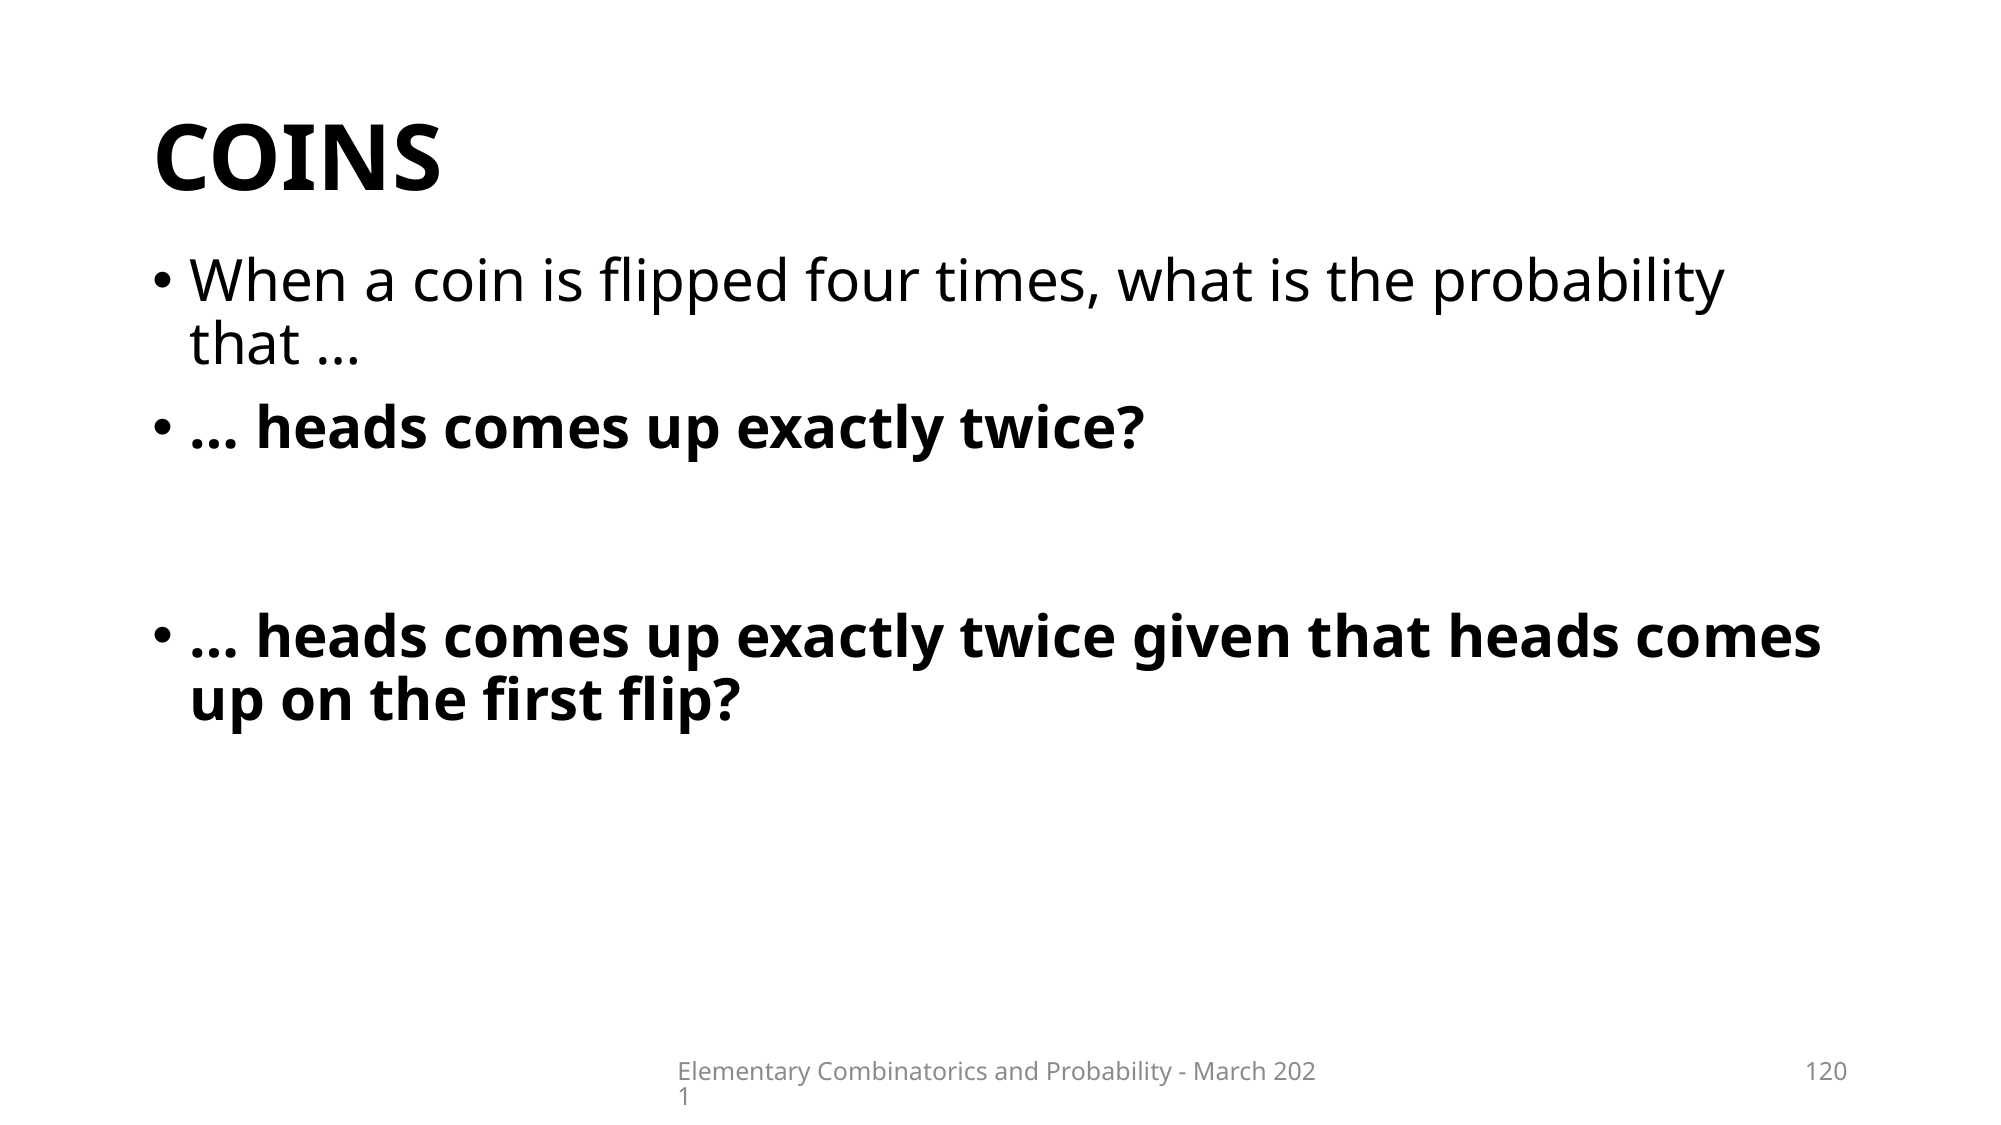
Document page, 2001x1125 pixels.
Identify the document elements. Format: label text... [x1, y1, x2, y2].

title coins [137, 52, 1863, 270]
footer Elementary Combinatorics and Probability - March 2021 [662, 1042, 1338, 1103]
slide_number 120 [1412, 1042, 1863, 1103]
